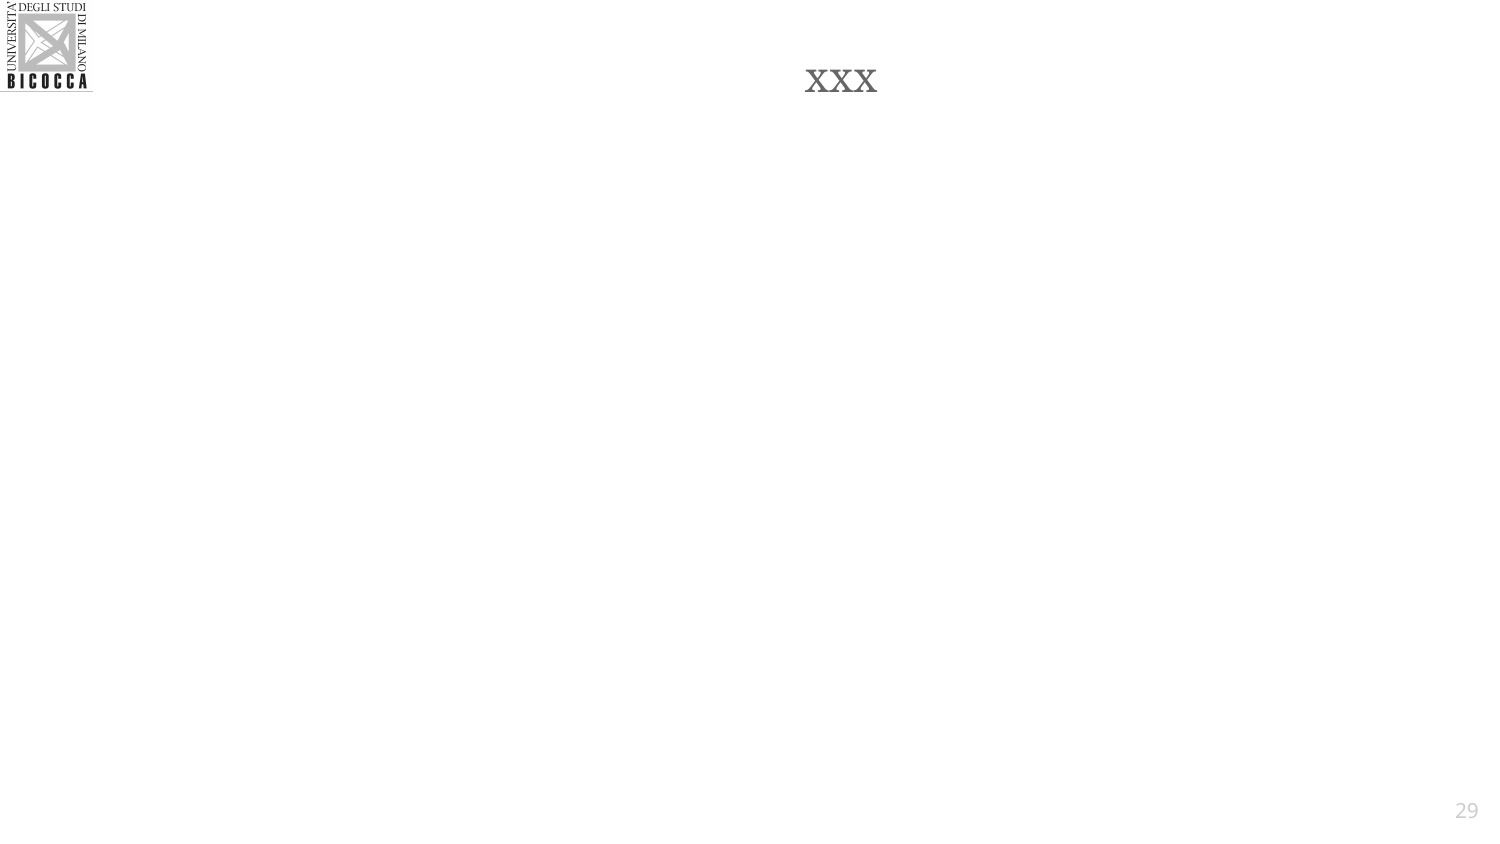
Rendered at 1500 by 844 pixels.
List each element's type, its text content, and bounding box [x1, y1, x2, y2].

slide_number 29 [1403, 779, 1494, 844]
picture [0, 0, 93, 92]
text_box xxx [789, 28, 1449, 812]
